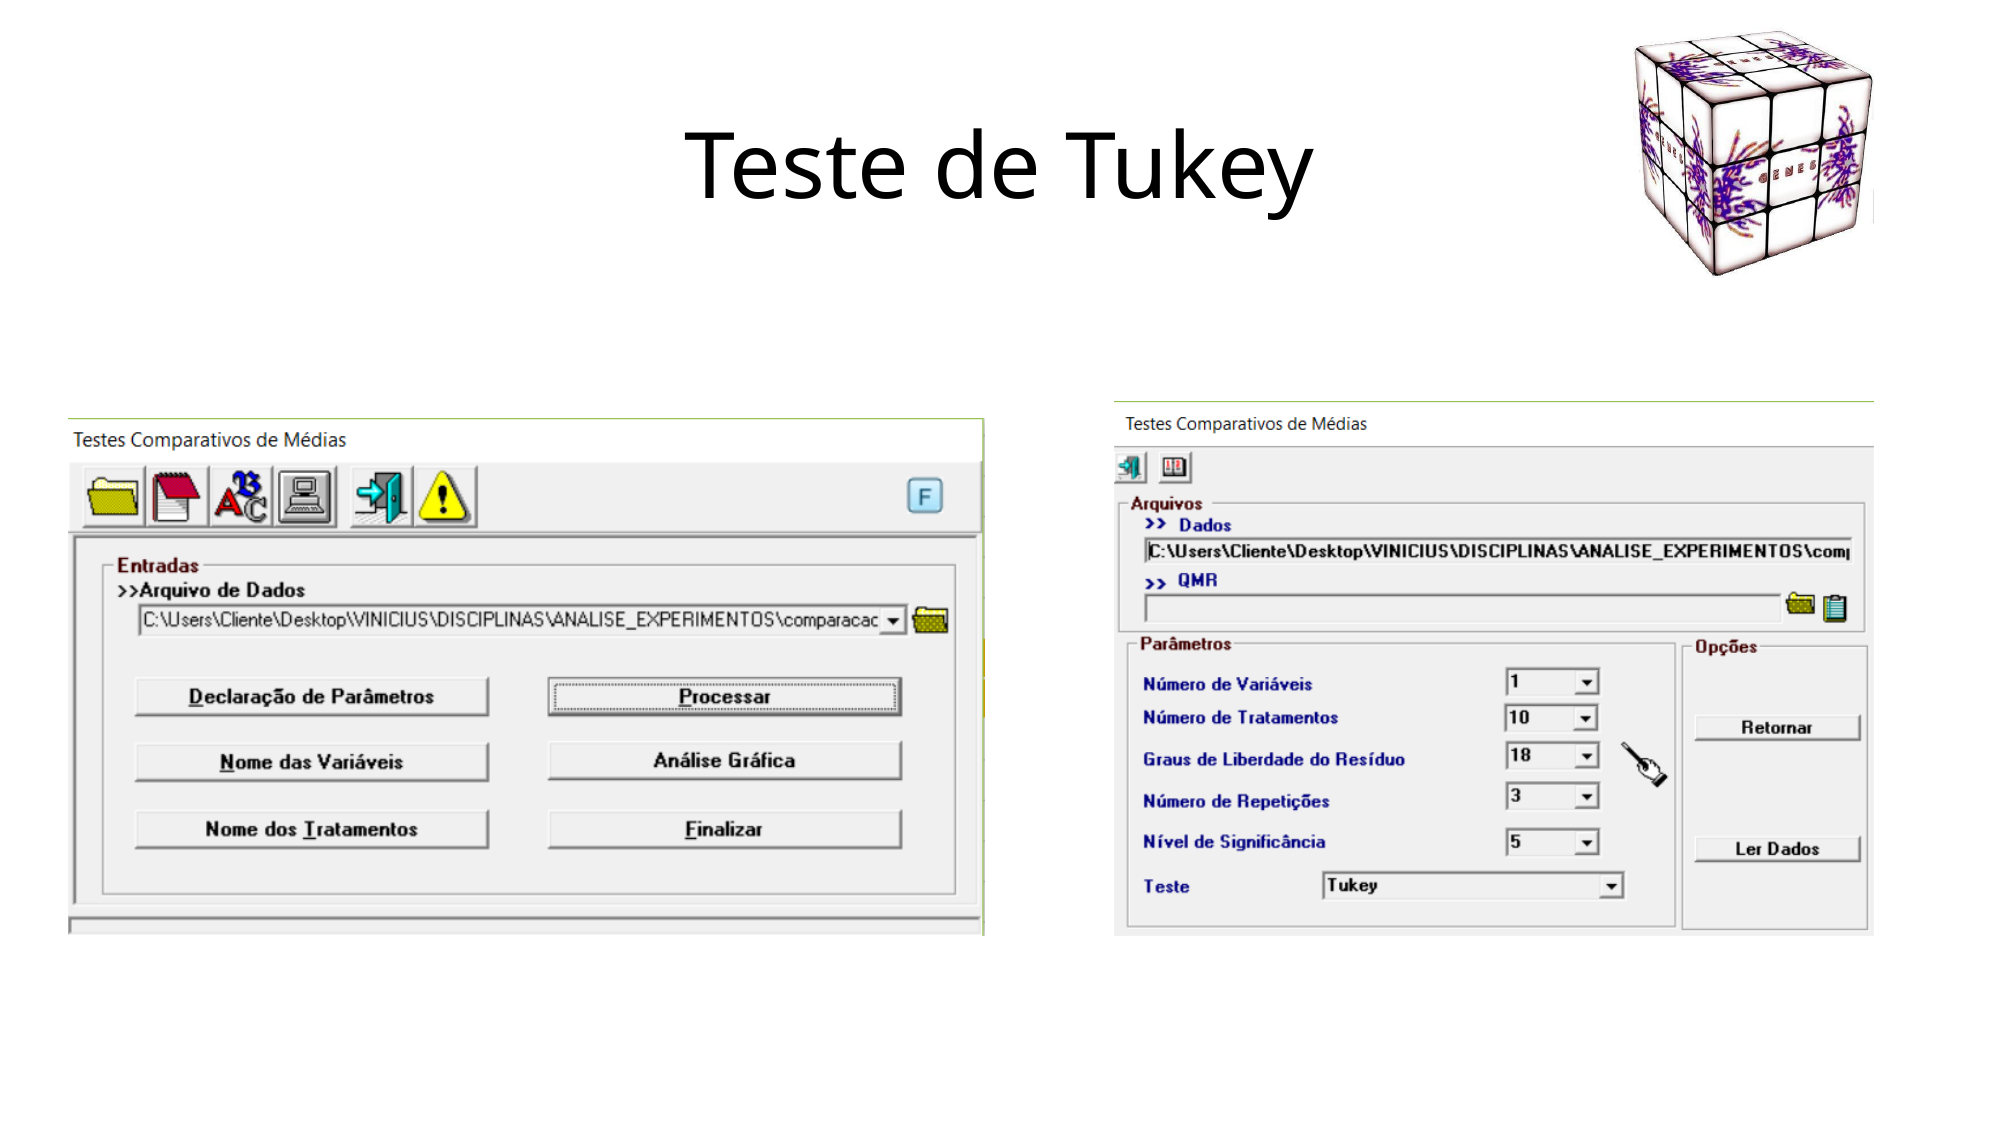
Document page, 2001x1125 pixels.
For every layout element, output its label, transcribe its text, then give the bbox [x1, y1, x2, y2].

picture [1633, 27, 1875, 278]
picture [68, 418, 985, 936]
picture [1114, 401, 1874, 936]
title Teste de Tukey [137, 59, 1633, 278]
